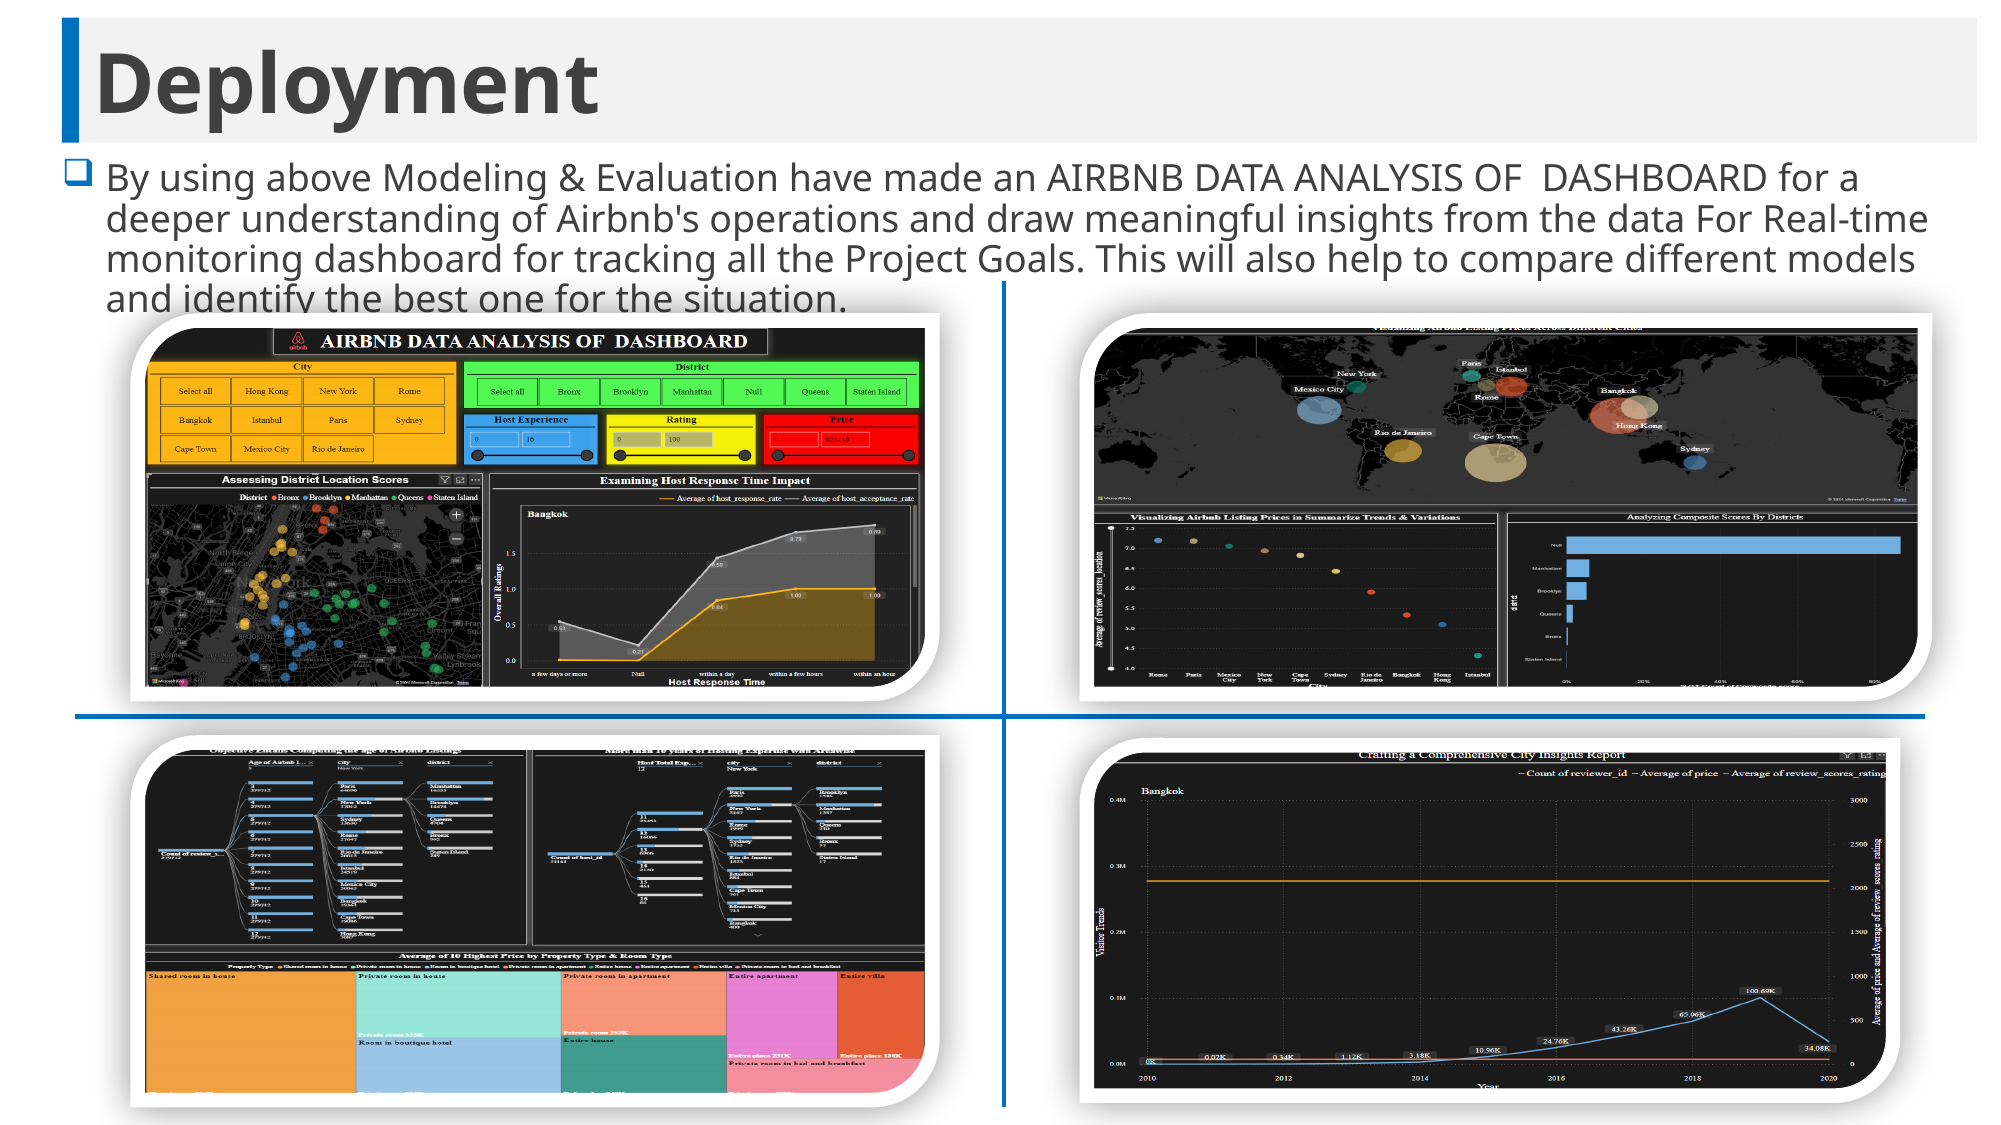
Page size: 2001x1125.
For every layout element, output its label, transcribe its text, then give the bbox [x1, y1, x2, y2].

text_box By using above Modeling & Evaluation have made an AIRBNB DATA ANALYSIS OF DASHBOARD for a deeper understanding of Airbnb's operations and draw meaningful insights from the data For Real-time monitoring dashboard for tracking all the Project Goals. This will also help to compare different models and identify the best one for the situation. [61, 159, 1978, 281]
text_box Deployment [80, 17, 1978, 144]
picture [1086, 320, 1925, 694]
text_box [61, 17, 80, 144]
picture [1086, 745, 1894, 1096]
picture [137, 320, 933, 694]
picture [137, 742, 933, 1101]
